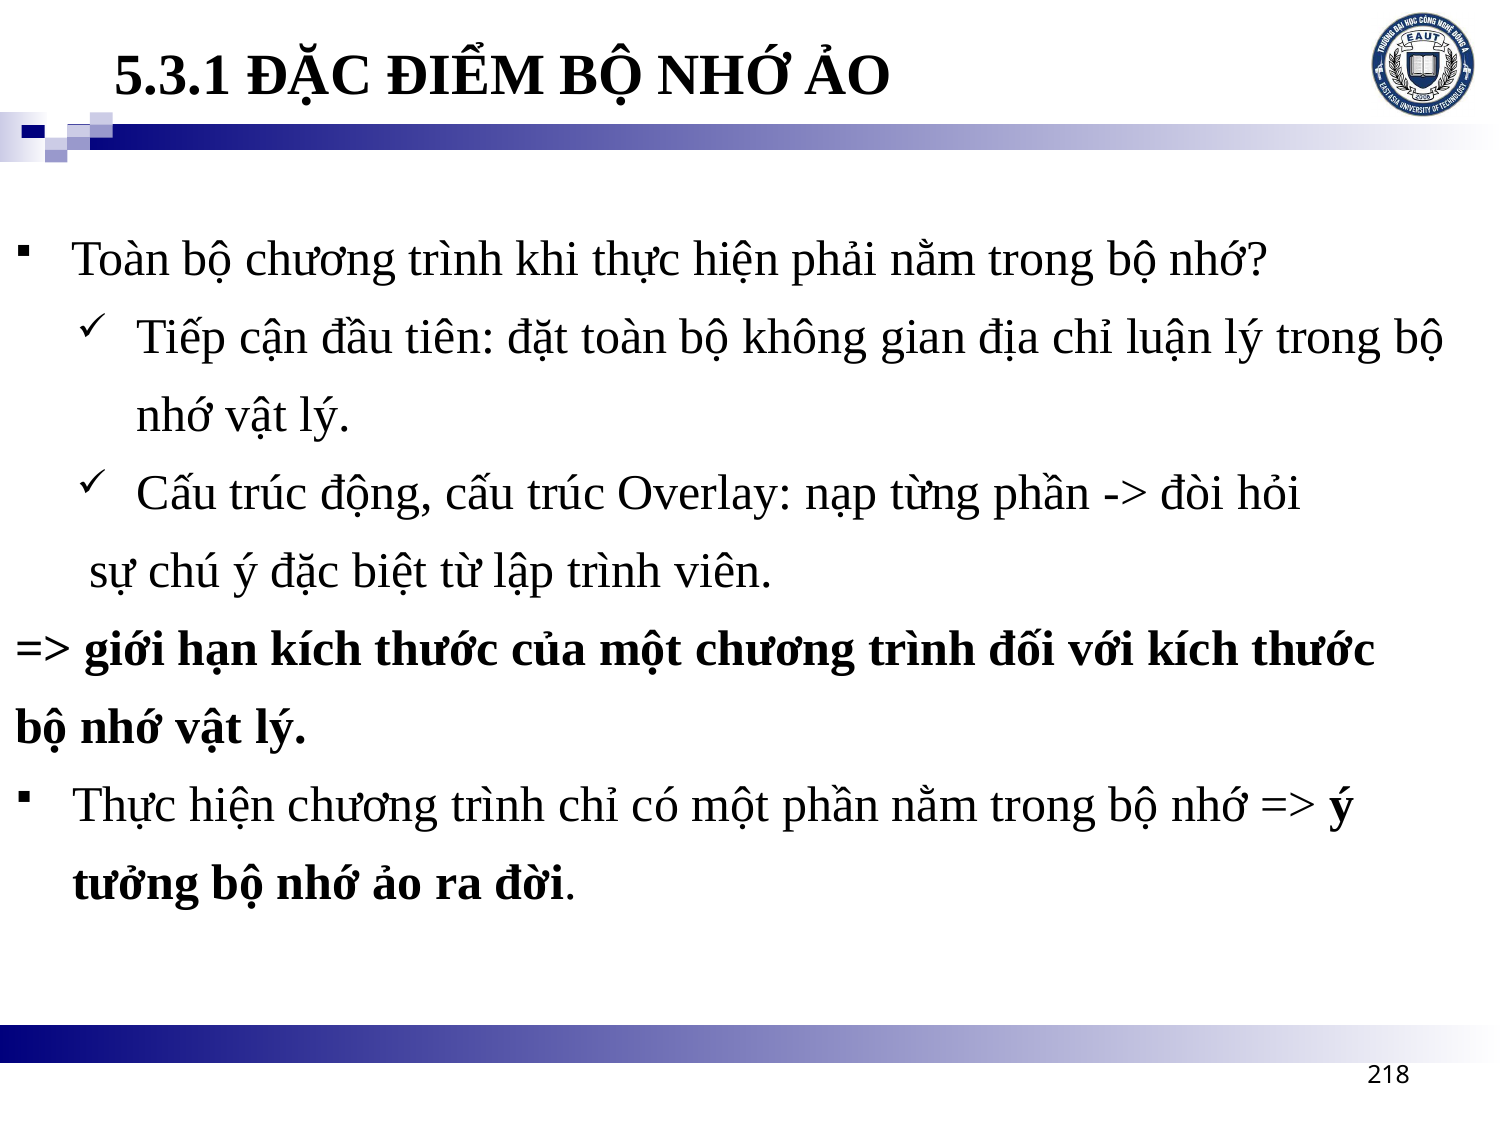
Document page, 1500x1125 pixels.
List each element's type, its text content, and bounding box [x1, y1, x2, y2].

slide_number 218 [1074, 1050, 1425, 1100]
list Toàn bộ chương trình khi thực hiện phải nằm trong bộ nhớ? Tiếp cận đầu tiên: đặt toàn bộ không gian địa chỉ luận lý trong bộ nhớ vật lý. Cấu trúc động, cấu trúc Overlay: nạp từng phần -> đòi hỏi sự chú ý đặc biệt từ lập trình viên. => giới hạn kích thước của một chương trình đối với kích thước bộ nhớ vật lý. Thực hiện chương trình chỉ có một phần nằm trong bộ nhớ => ý tưởng bộ nhớ ảo ra đời. [0, 200, 1491, 1050]
text_box 5.3.1 ĐẶC ĐIỂM BỘ NHỚ ẢO [99, 28, 1263, 122]
